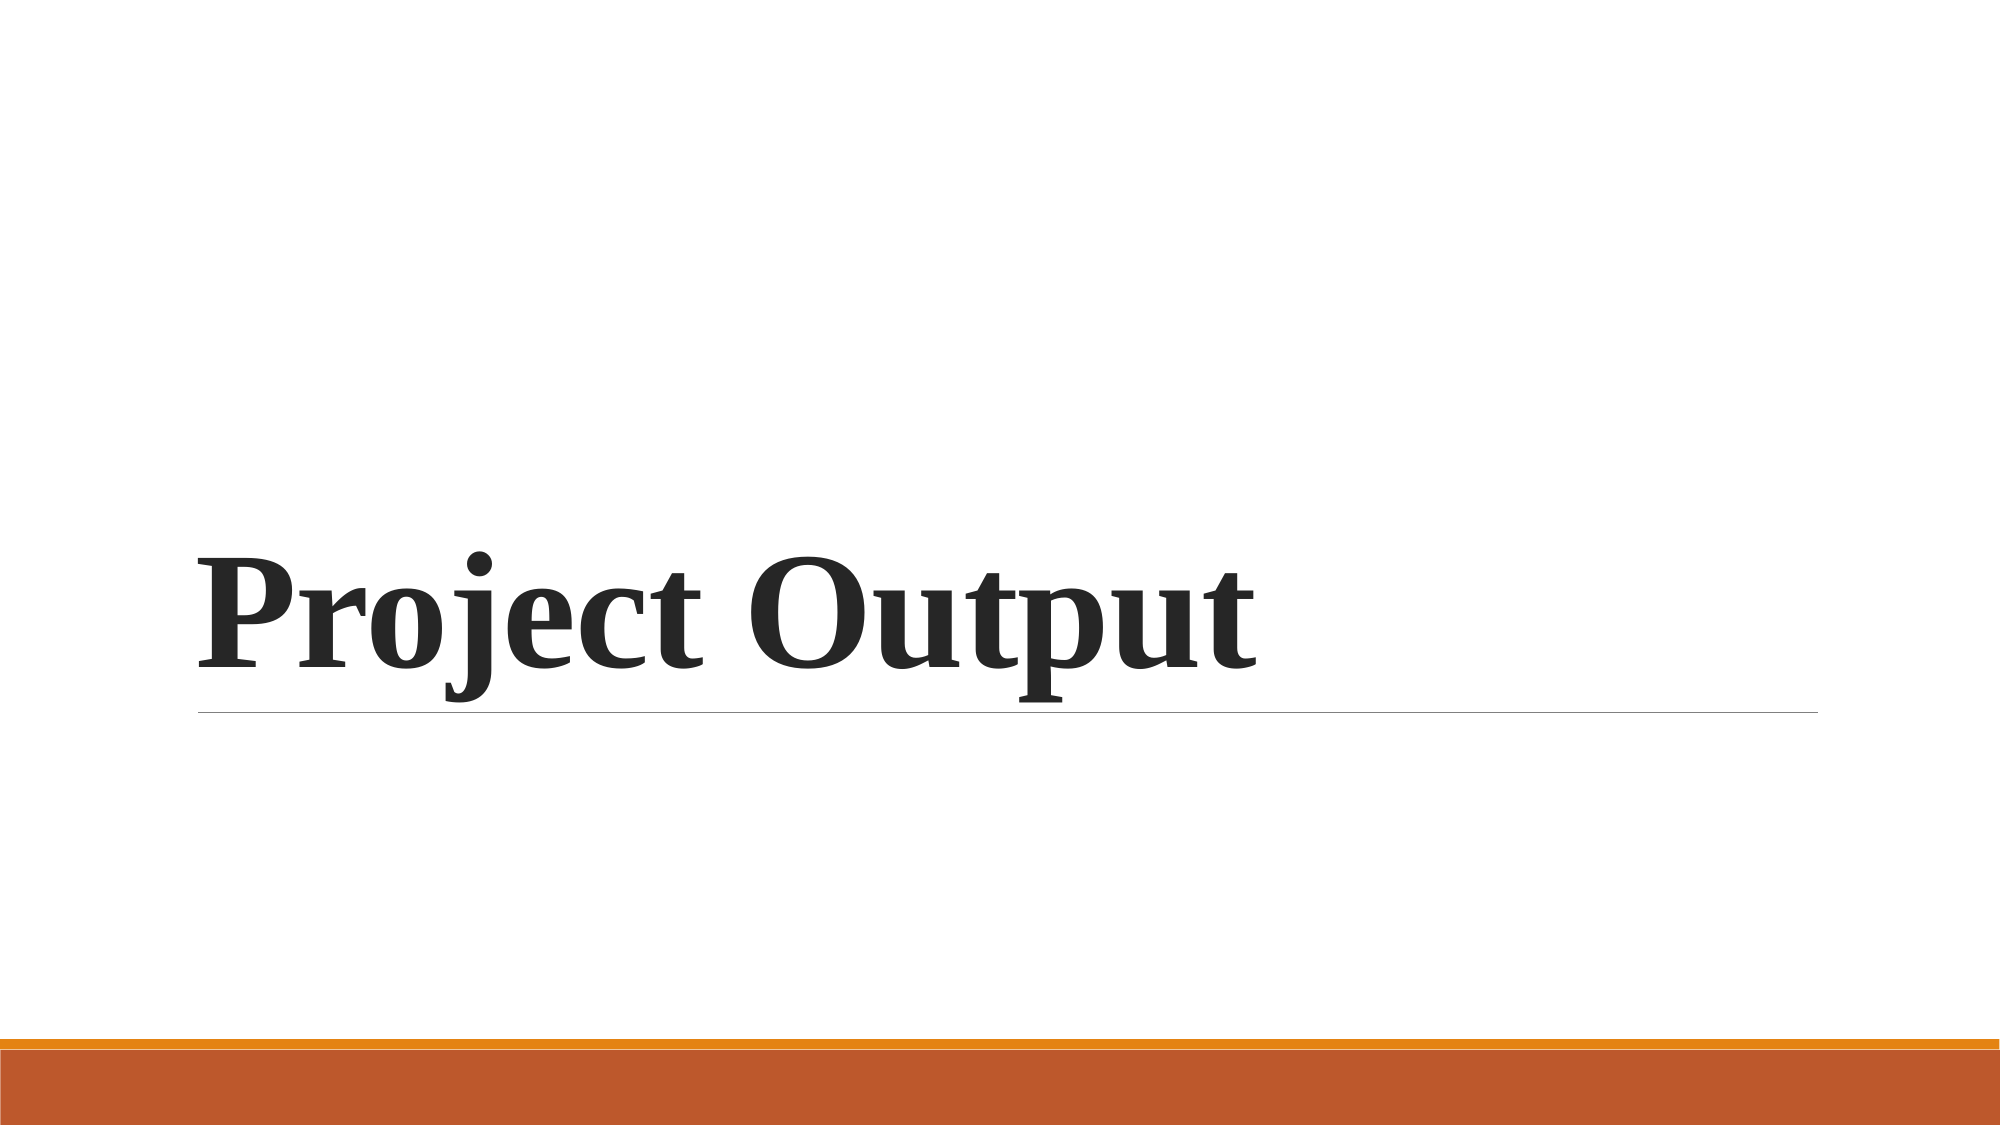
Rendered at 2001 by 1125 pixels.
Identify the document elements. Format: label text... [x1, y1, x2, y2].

title Project Output [180, 124, 1830, 710]
